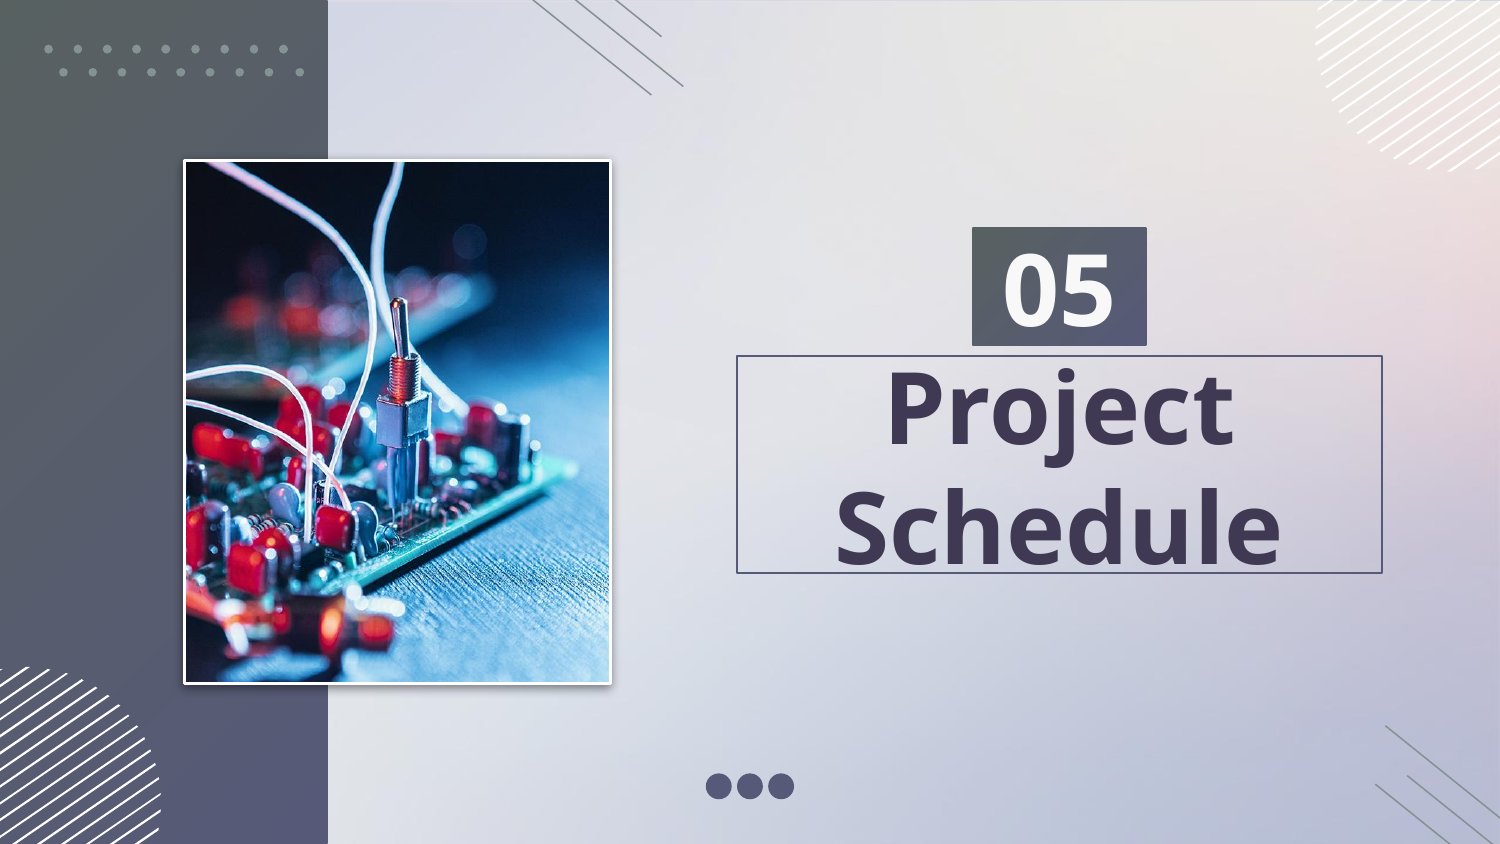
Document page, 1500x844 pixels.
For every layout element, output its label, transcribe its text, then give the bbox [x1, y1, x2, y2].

picture [185, 161, 610, 683]
title Project Schedule [736, 355, 1383, 574]
title 05 [972, 227, 1147, 346]
picture [328, 2, 1499, 844]
